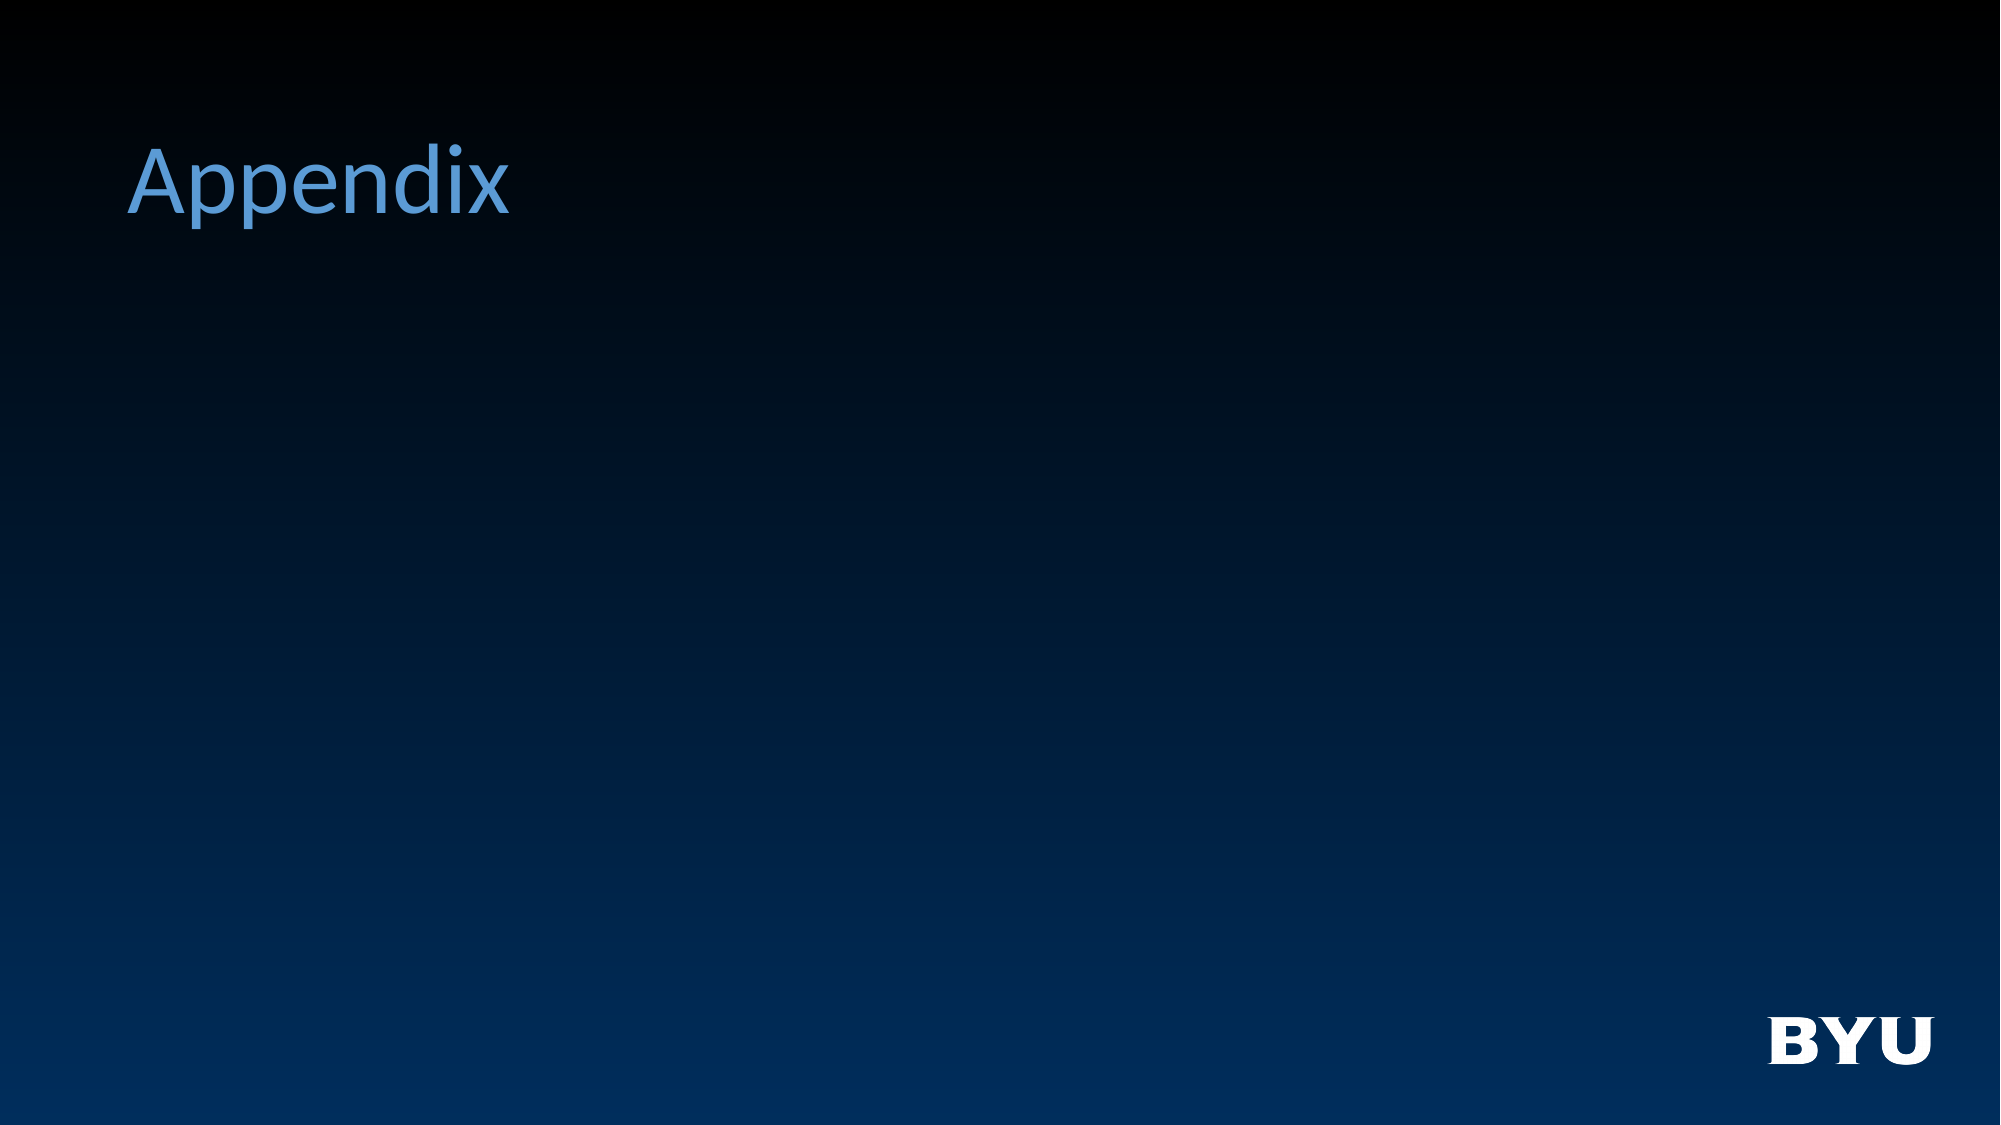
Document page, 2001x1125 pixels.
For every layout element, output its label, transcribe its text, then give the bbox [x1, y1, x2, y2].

picture [1767, 1017, 1935, 1065]
title Appendix [112, 112, 1889, 263]
